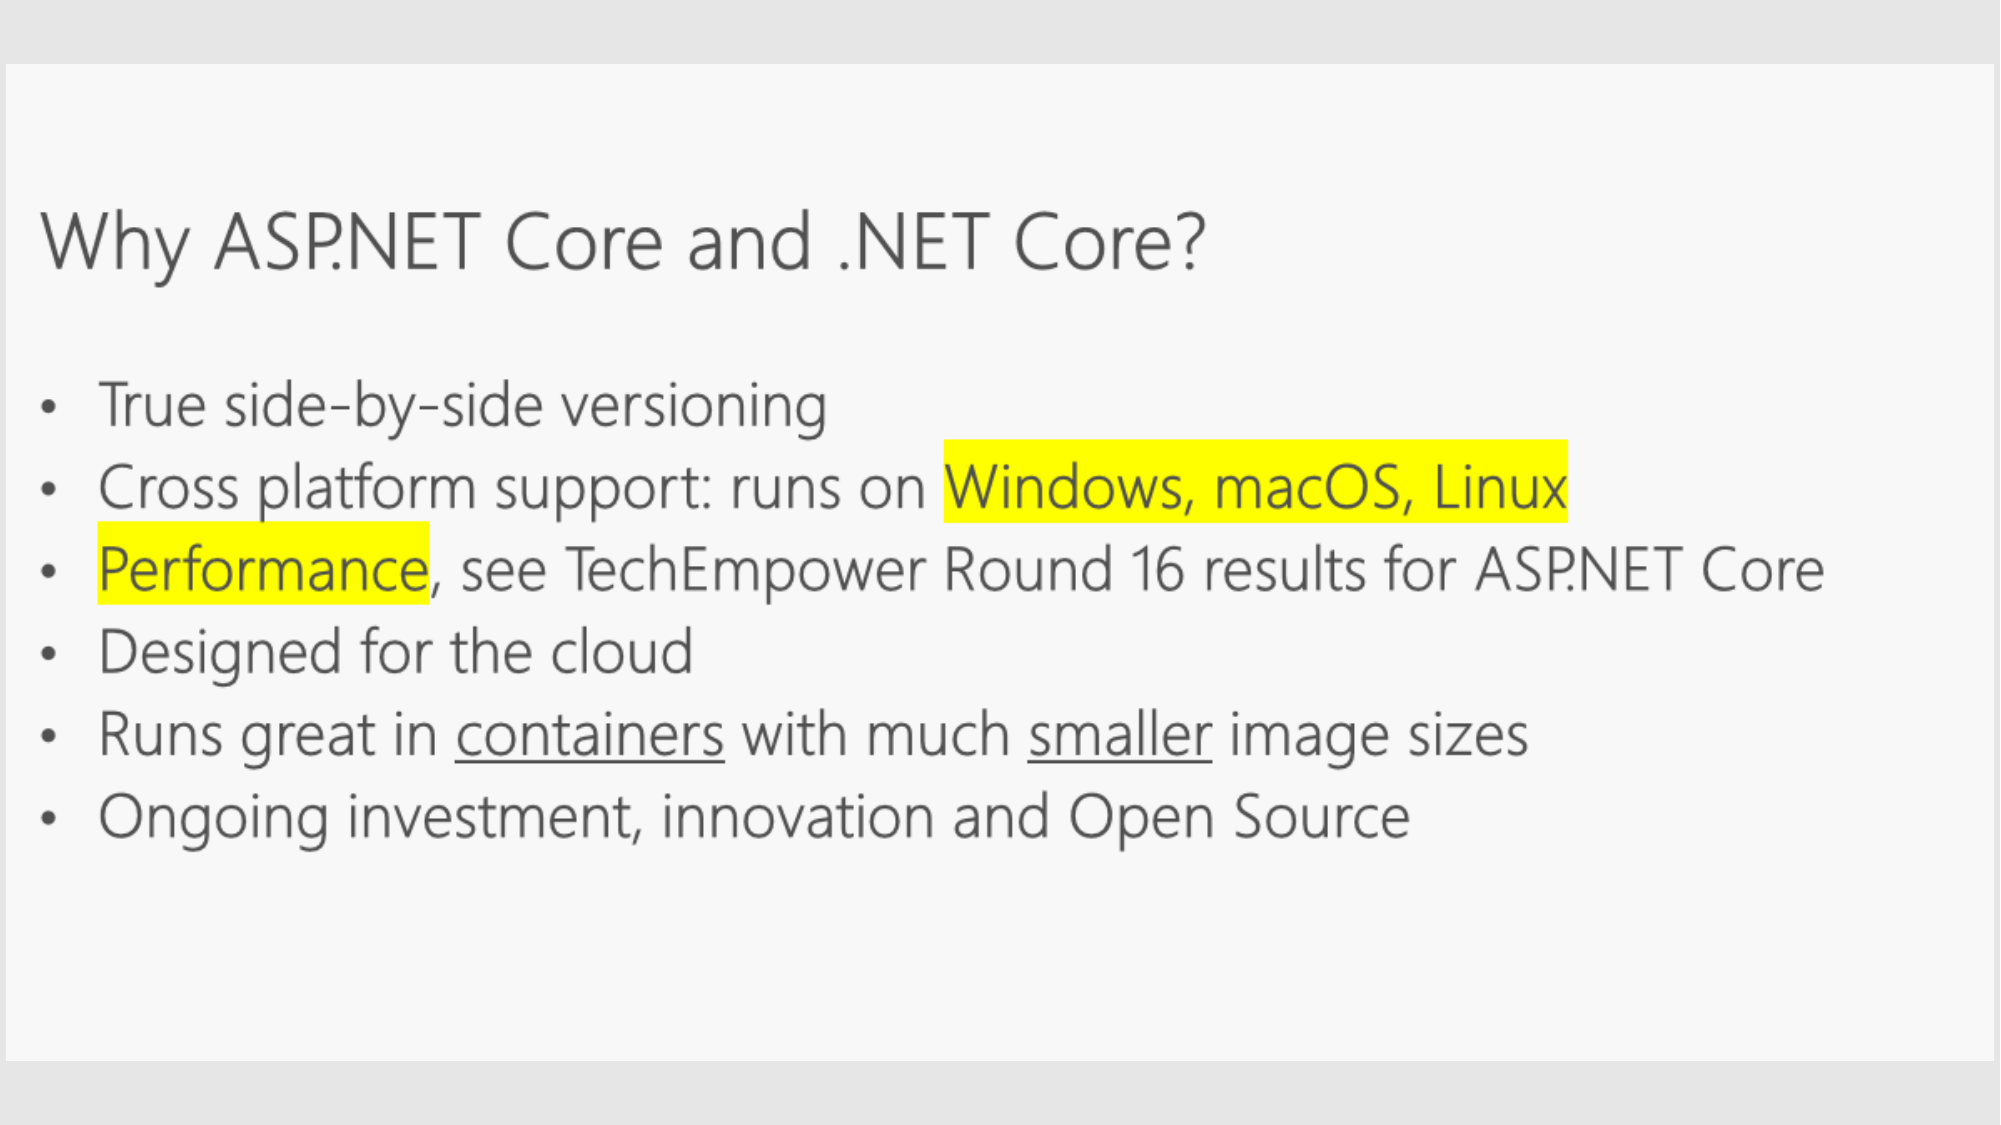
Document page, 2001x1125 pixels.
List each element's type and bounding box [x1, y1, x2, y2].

picture [6, 64, 1994, 1061]
